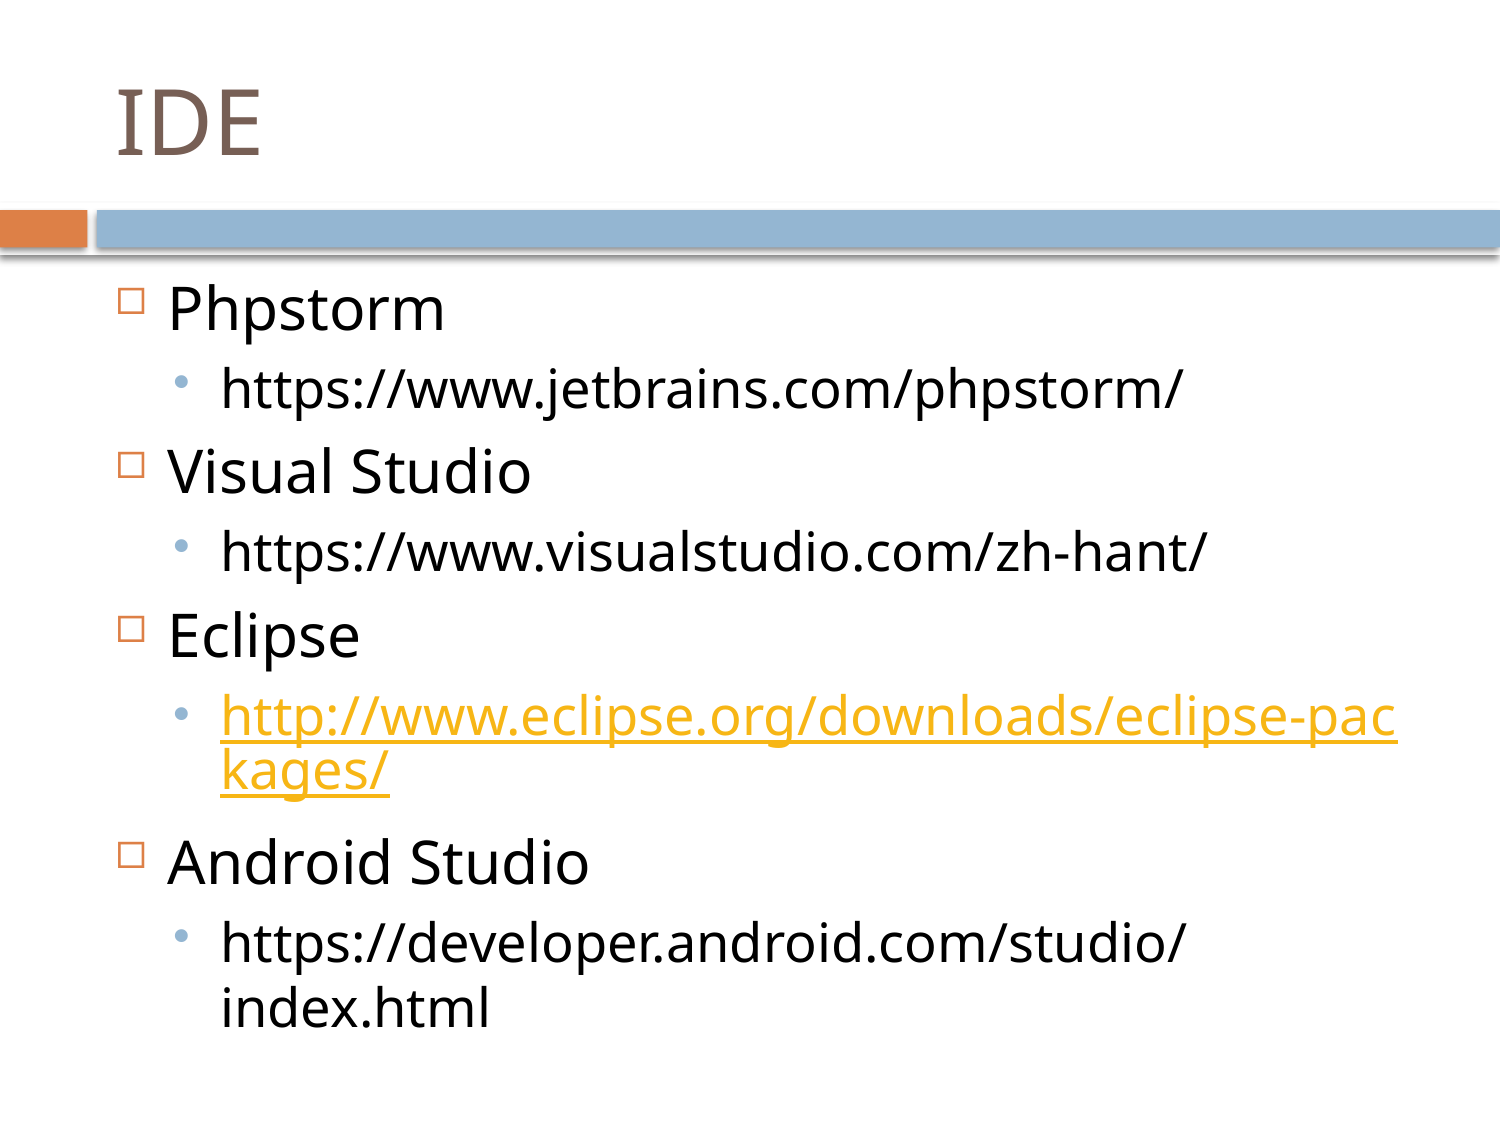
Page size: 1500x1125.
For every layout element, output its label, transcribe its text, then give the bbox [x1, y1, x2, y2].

list Phpstorm https://www.jetbrains.com/phpstorm/ Visual Studio https://www.visualstudio.com/zh-hant/ Eclipse http://www.eclipse.org/downloads/eclipse-packages/ Android Studio https://developer.android.com/studio/index.html [100, 262, 1438, 1000]
title IDE [100, 37, 1438, 200]
